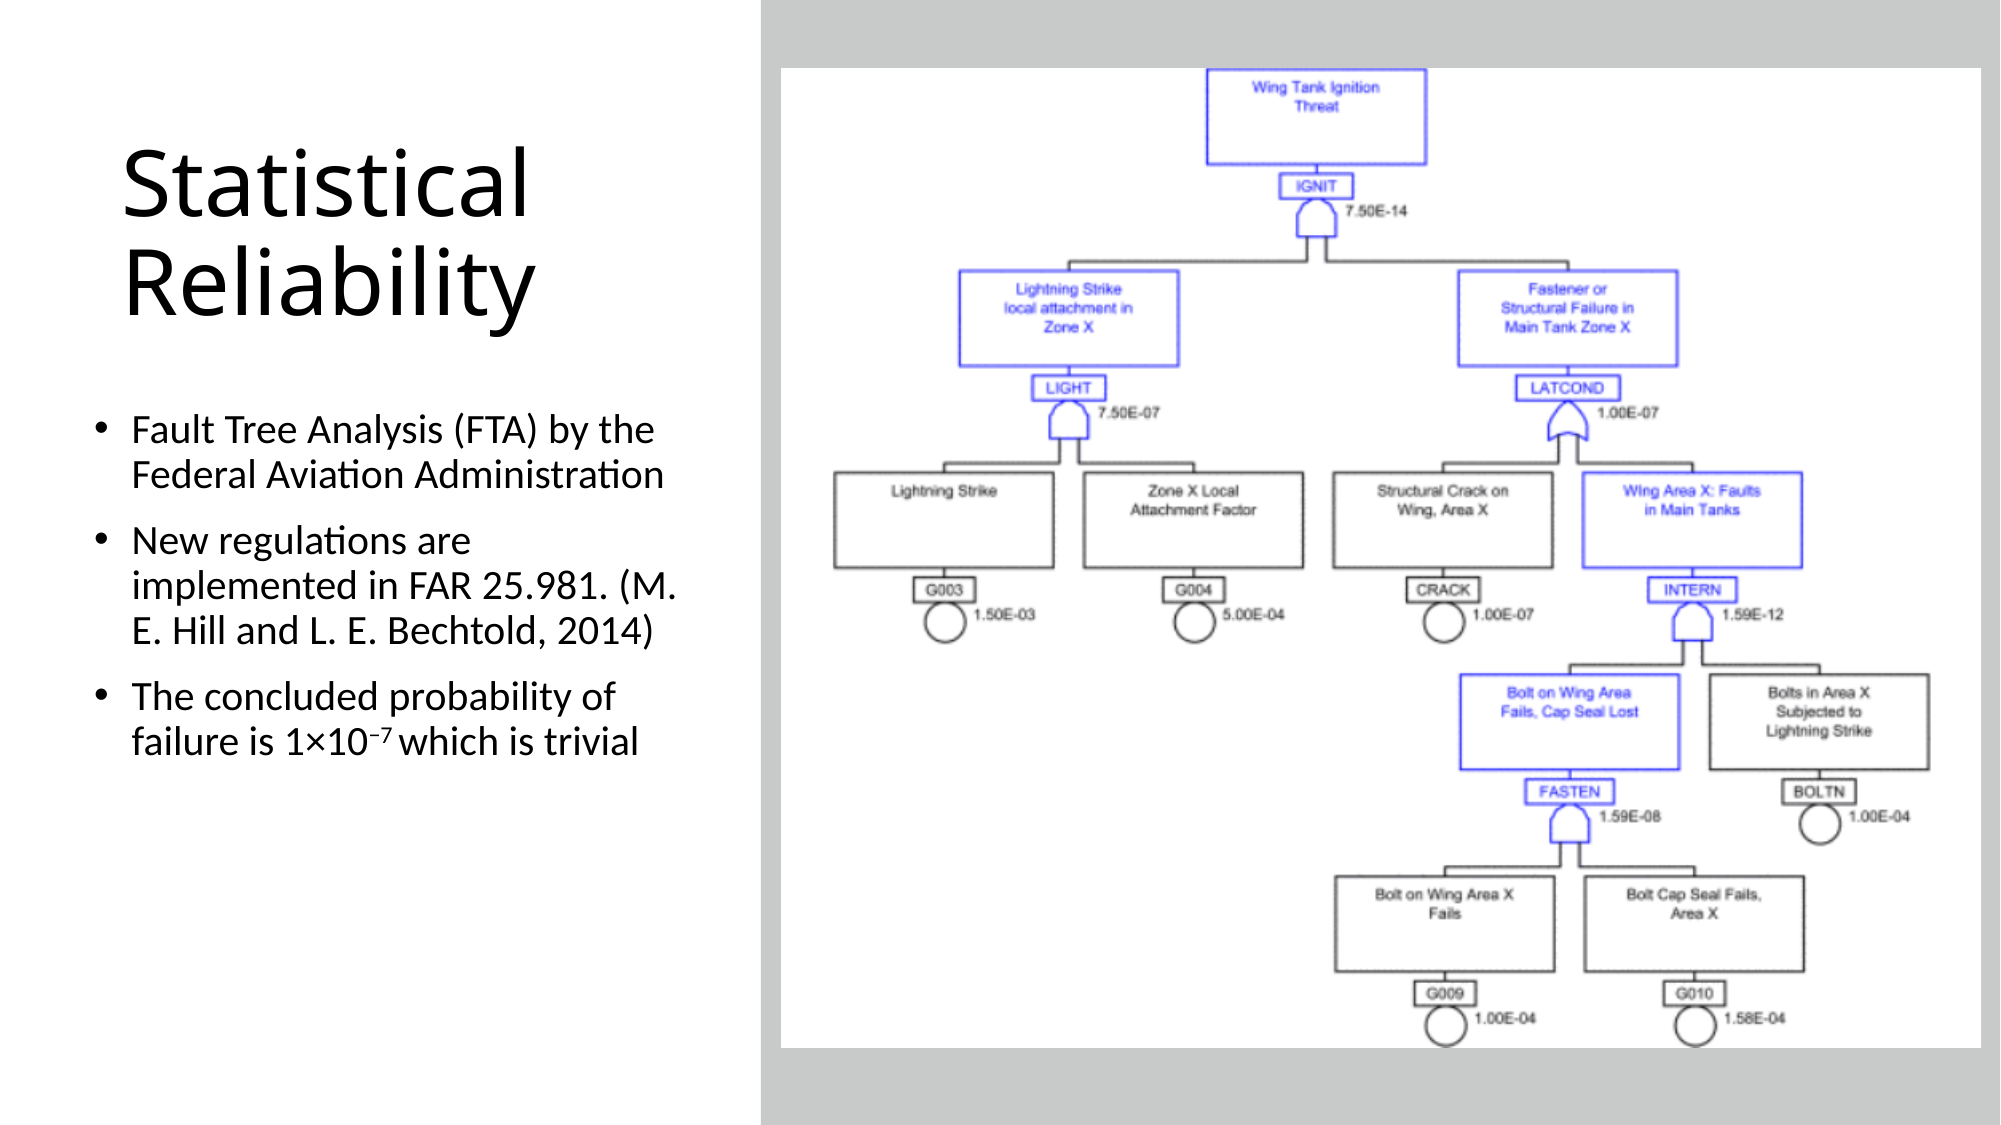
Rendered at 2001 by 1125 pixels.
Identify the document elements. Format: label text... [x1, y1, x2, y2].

picture [781, 68, 1982, 1055]
list Fault Tree Analysis (FTA) by the Federal Aviation Administration New regulations are implemented in FAR 25.981. (M. E. Hill and L. E. Bechtold, 2014) The concluded probability of failure is 1×10−7 which is trivial [79, 399, 707, 1014]
title Statistical Reliability [106, 103, 682, 370]
text_box [760, 0, 2000, 1125]
